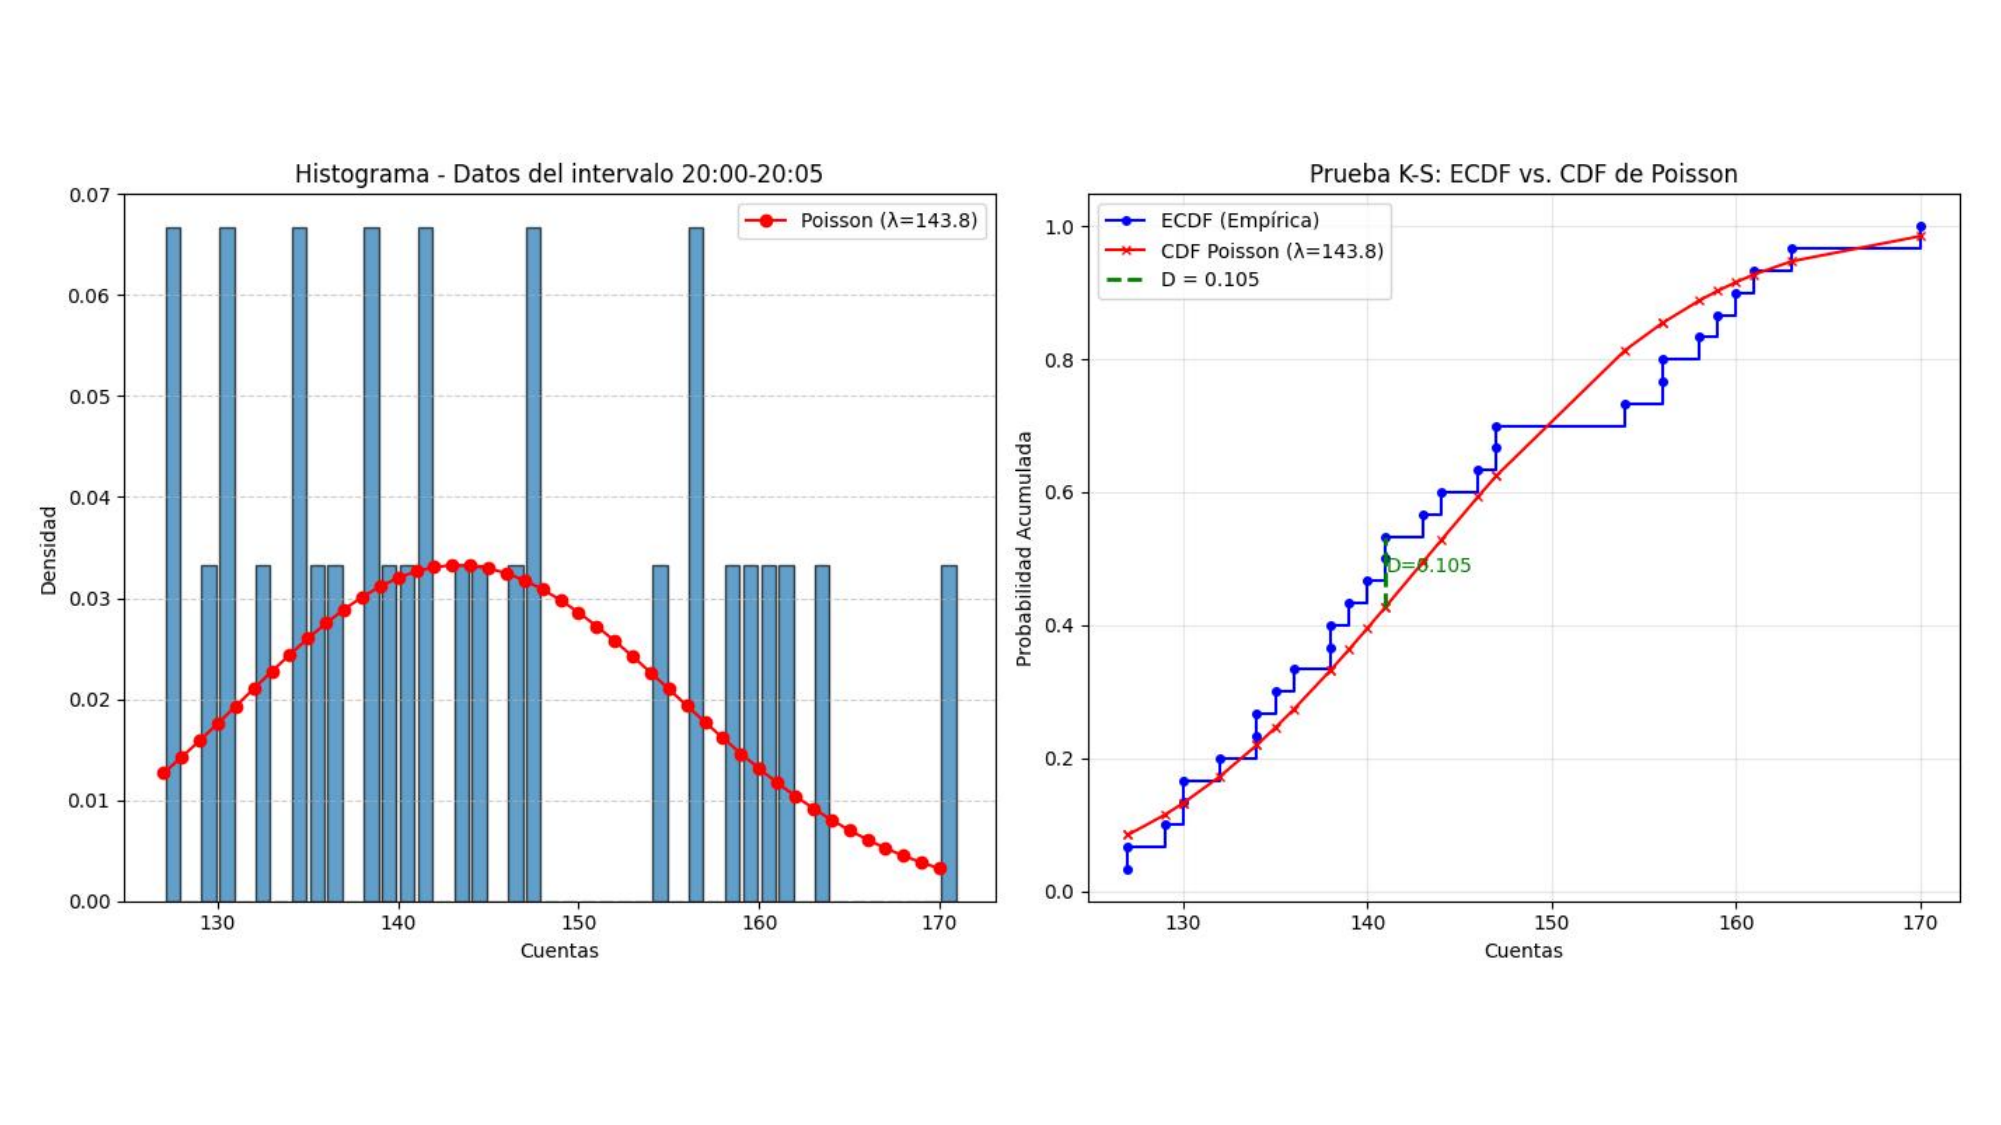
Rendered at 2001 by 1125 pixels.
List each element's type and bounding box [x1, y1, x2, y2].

list [19, 142, 1981, 983]
